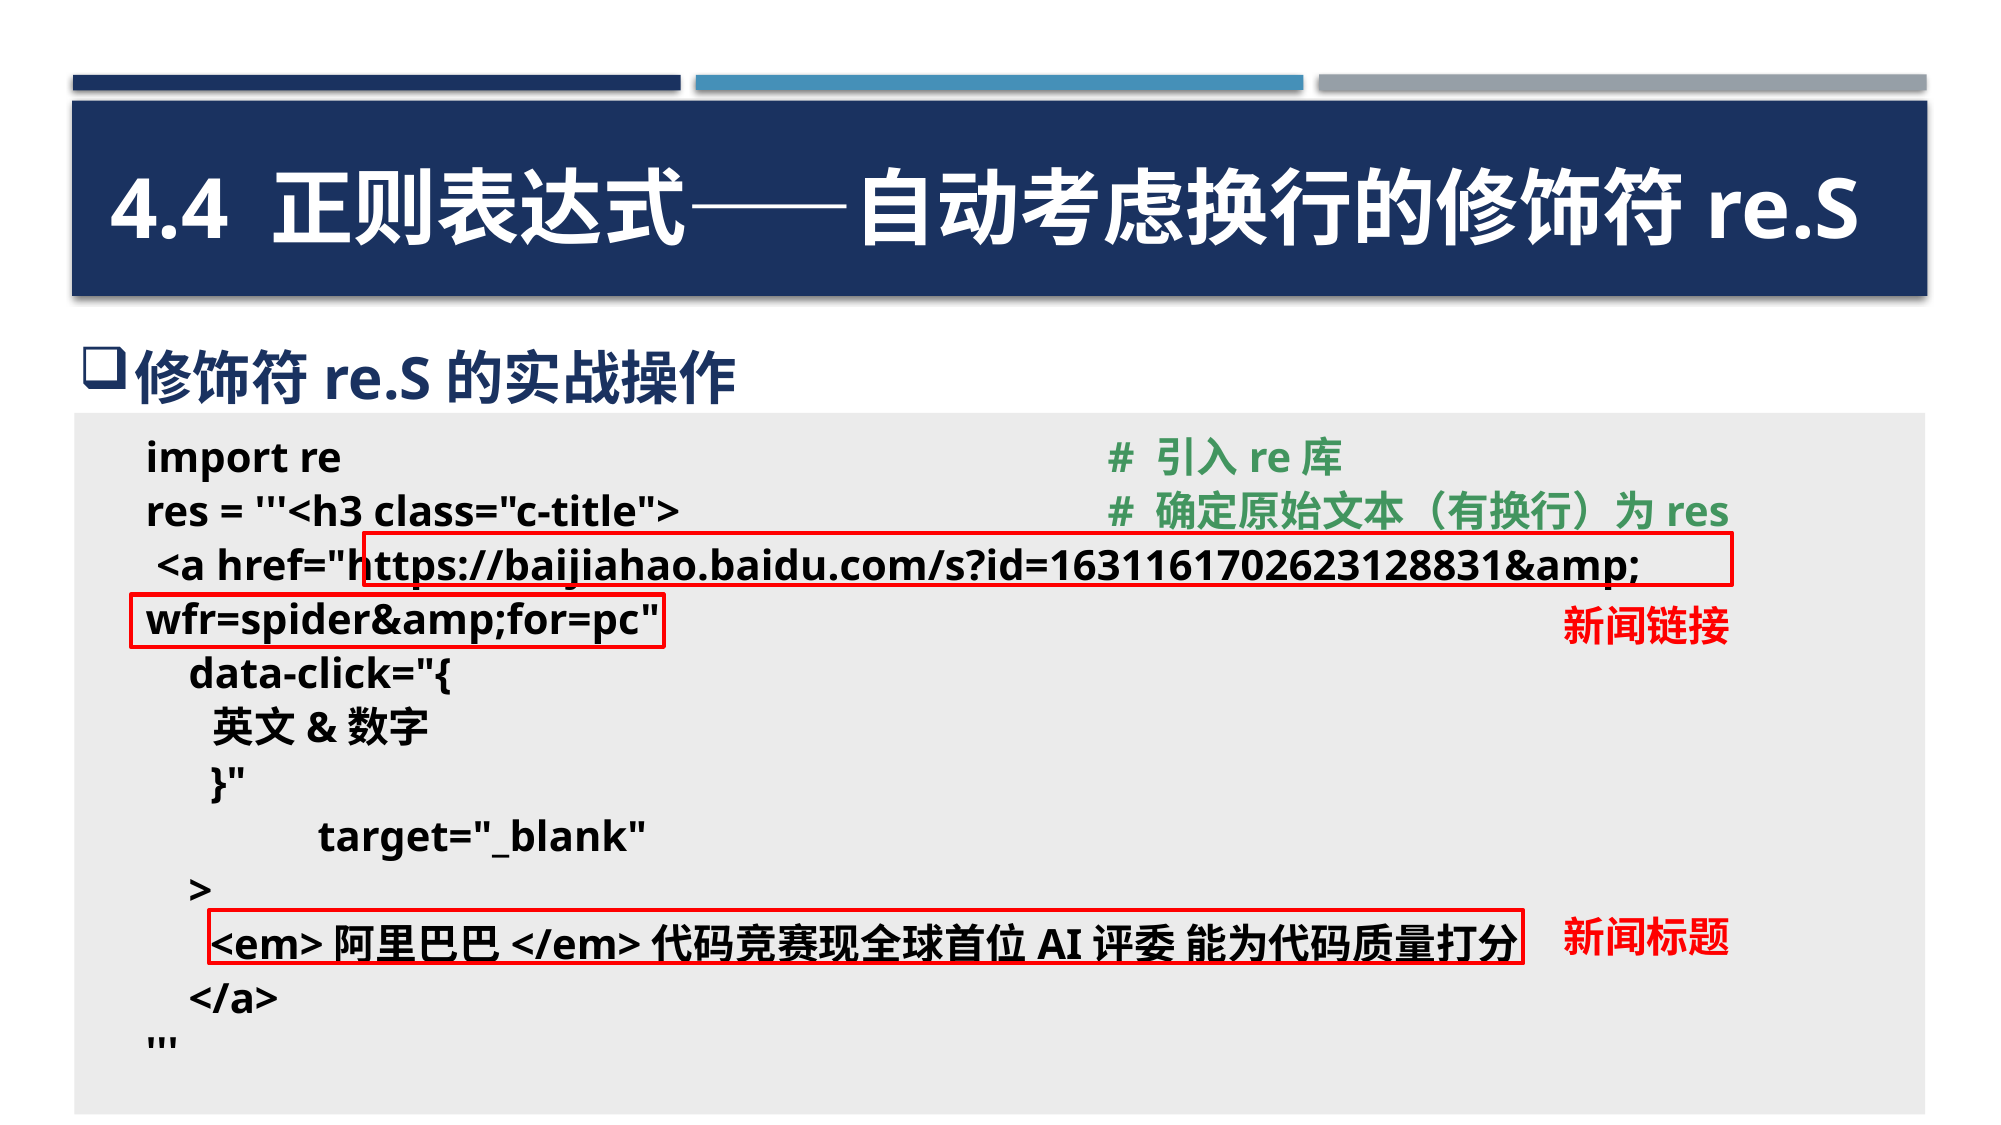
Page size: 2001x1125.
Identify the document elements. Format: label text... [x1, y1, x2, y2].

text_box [73, 412, 1926, 1115]
text_box 修饰符re.S的实战操作 [63, 298, 1925, 419]
text_box 4.4 正则表达式——自动考虑换行的修饰符re.S [95, 147, 2000, 263]
